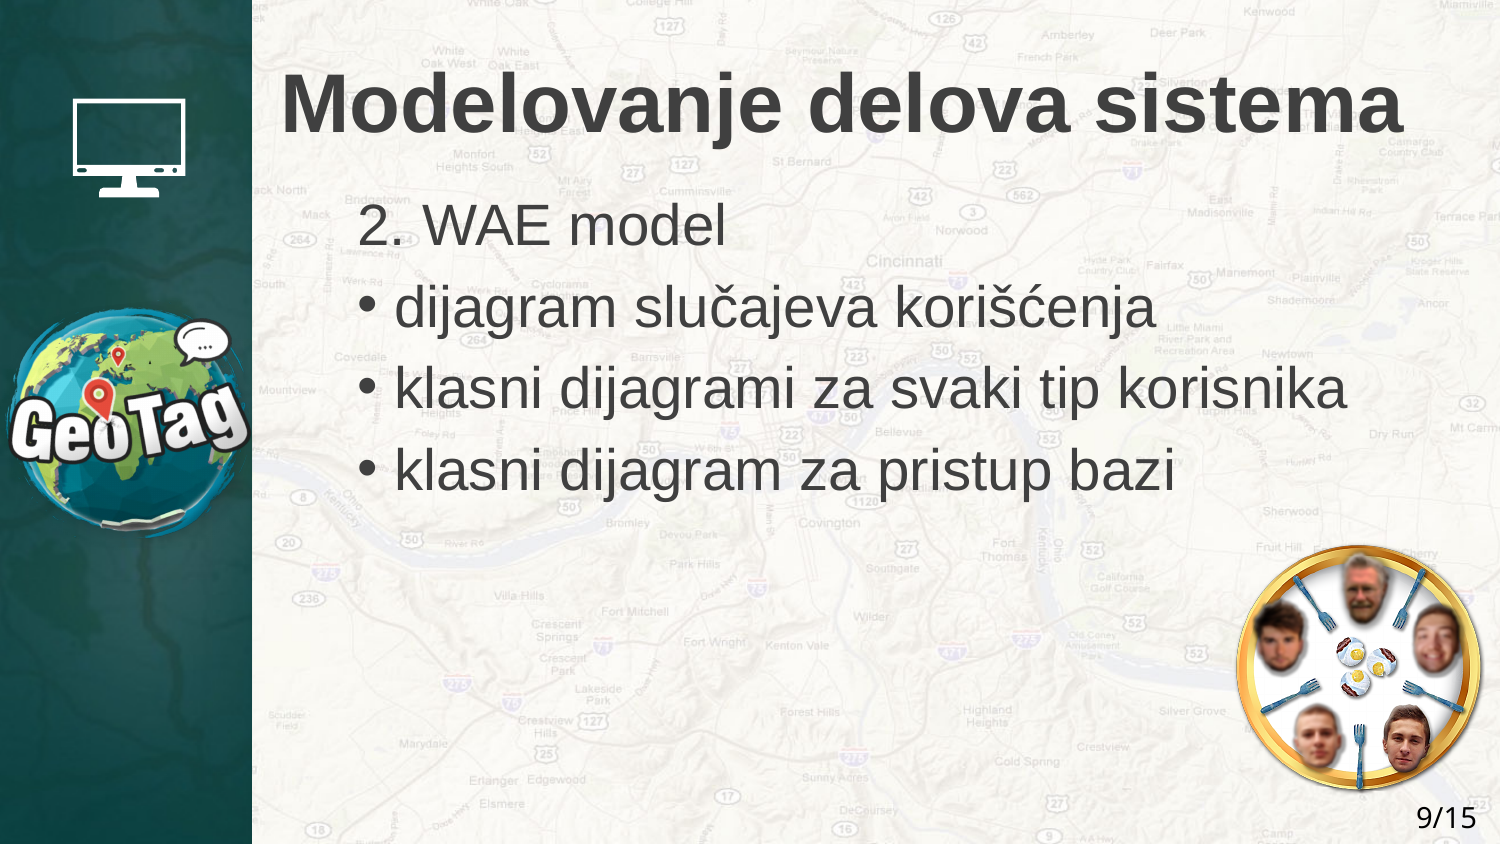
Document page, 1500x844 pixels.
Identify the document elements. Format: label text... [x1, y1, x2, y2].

title Modelovanje delova sistema [265, 0, 1500, 198]
text_box 2. WAE model dijagram slučajeva korišćenja klasni dijagrami za svaki tip korisnika klasni dijagram za pristup bazi [292, 179, 1427, 670]
picture [0, 0, 1500, 844]
text_box 9/15 [1401, 791, 1500, 842]
